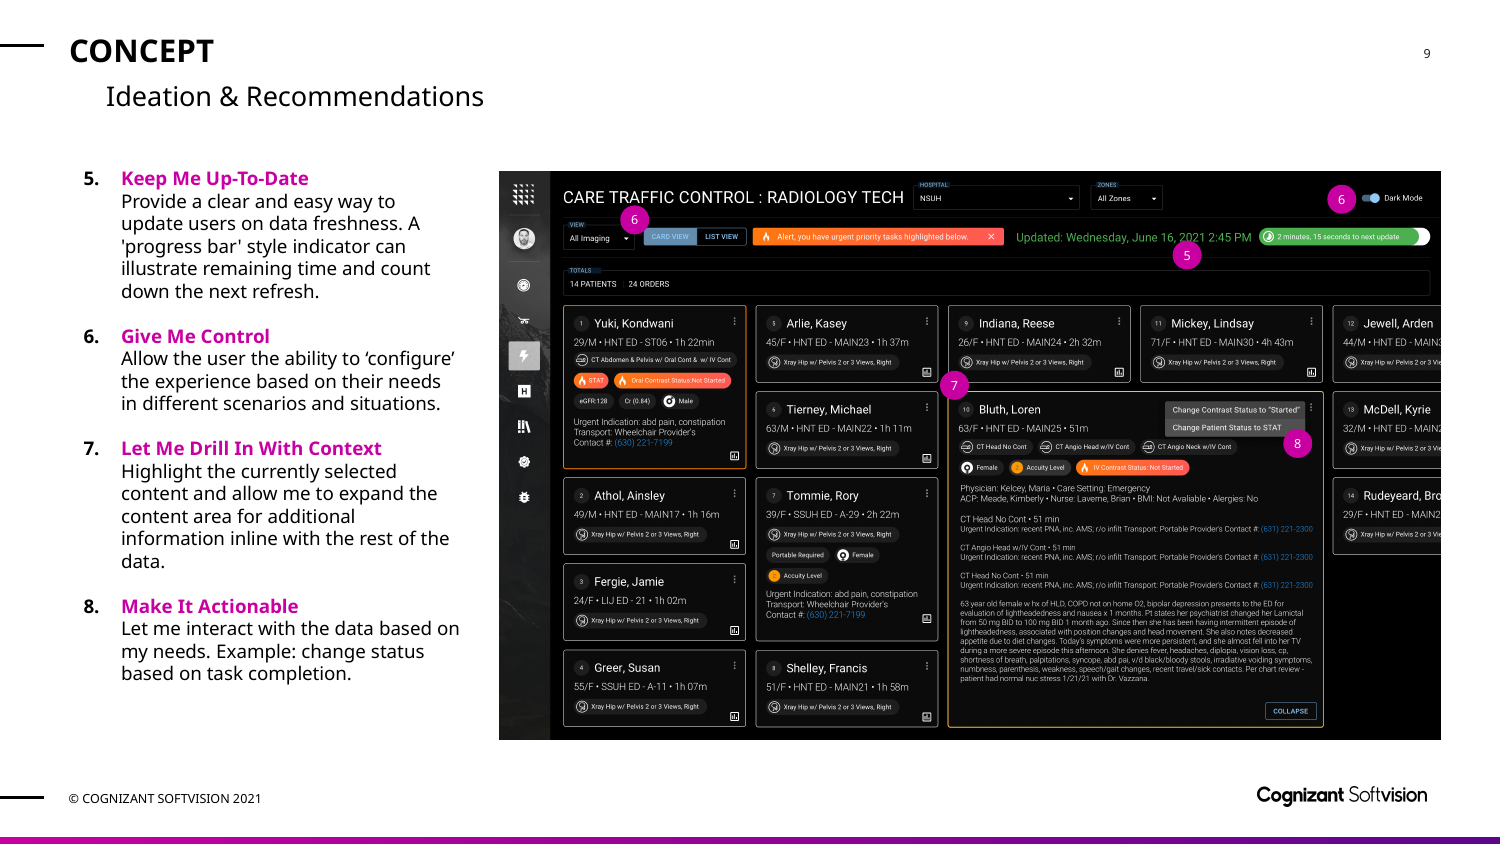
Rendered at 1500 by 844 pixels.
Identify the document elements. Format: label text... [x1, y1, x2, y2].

text_box Keep Me Up-To-Date Provide a clear and easy way to update users on data freshness. A 'progress bar' style indicator can illustrate remaining time and count down the next refresh. Give Me Control Allow the user the ability to ‘configure’ the experience based on their needs in different scenarios and situations. Let Me Drill In With Context Highlight the currently selected content and allow me to expand the content area for additional information inline with the rest of the data. Make It Actionable Let me interact with the data based on my needs. Example: change status based on task completion. [68, 159, 476, 760]
picture [1257, 786, 1427, 807]
title CONCEPT [69, 28, 1272, 66]
picture [498, 171, 1442, 740]
subtitle Ideation & Recommendations [68, 66, 1432, 111]
